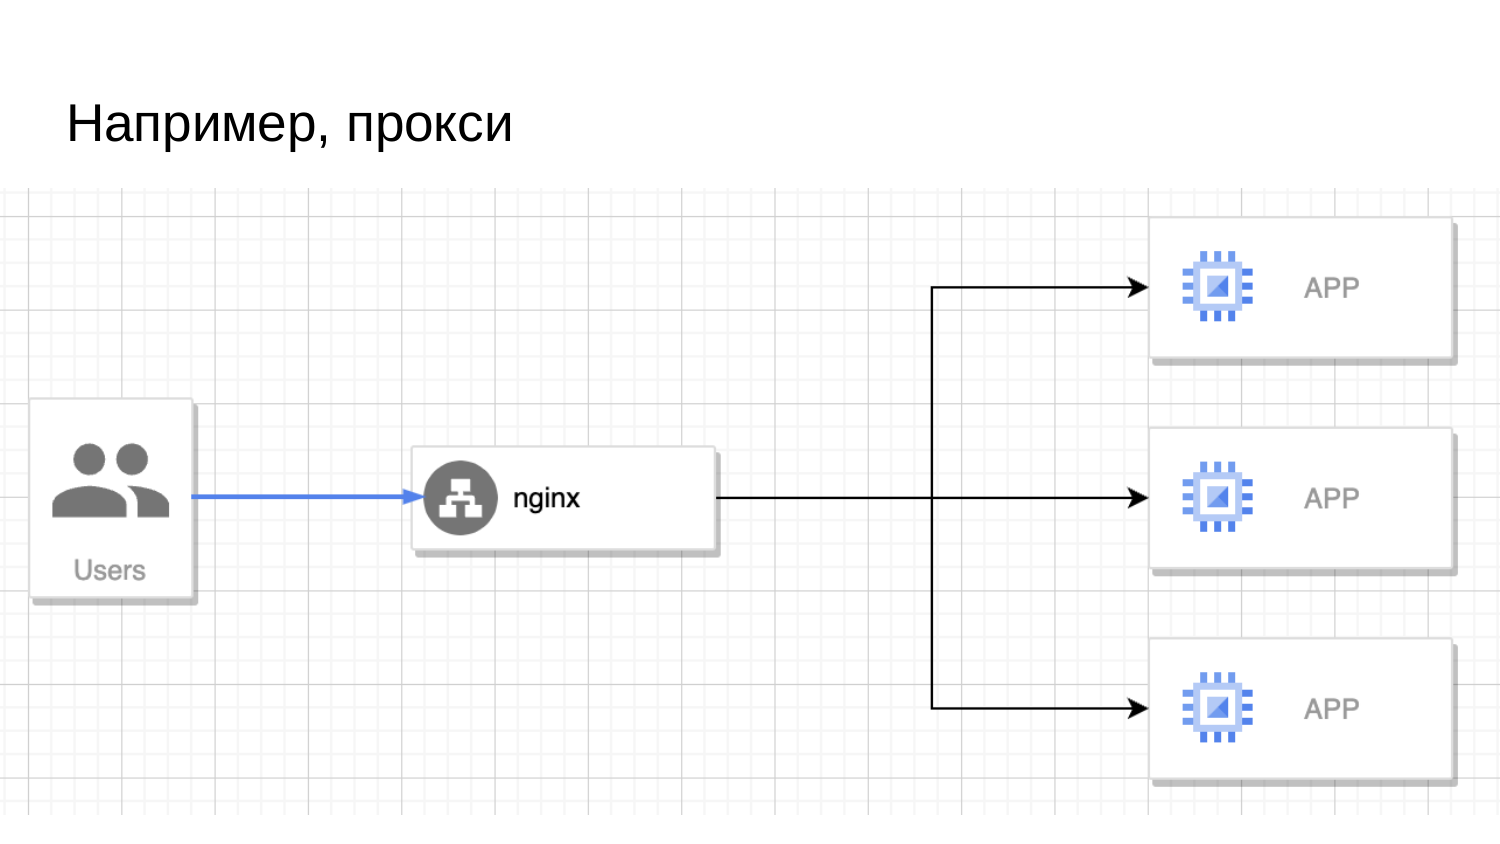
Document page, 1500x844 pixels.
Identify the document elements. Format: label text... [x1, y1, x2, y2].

picture [0, 188, 1500, 815]
title Например, прокси [51, 72, 1449, 167]
